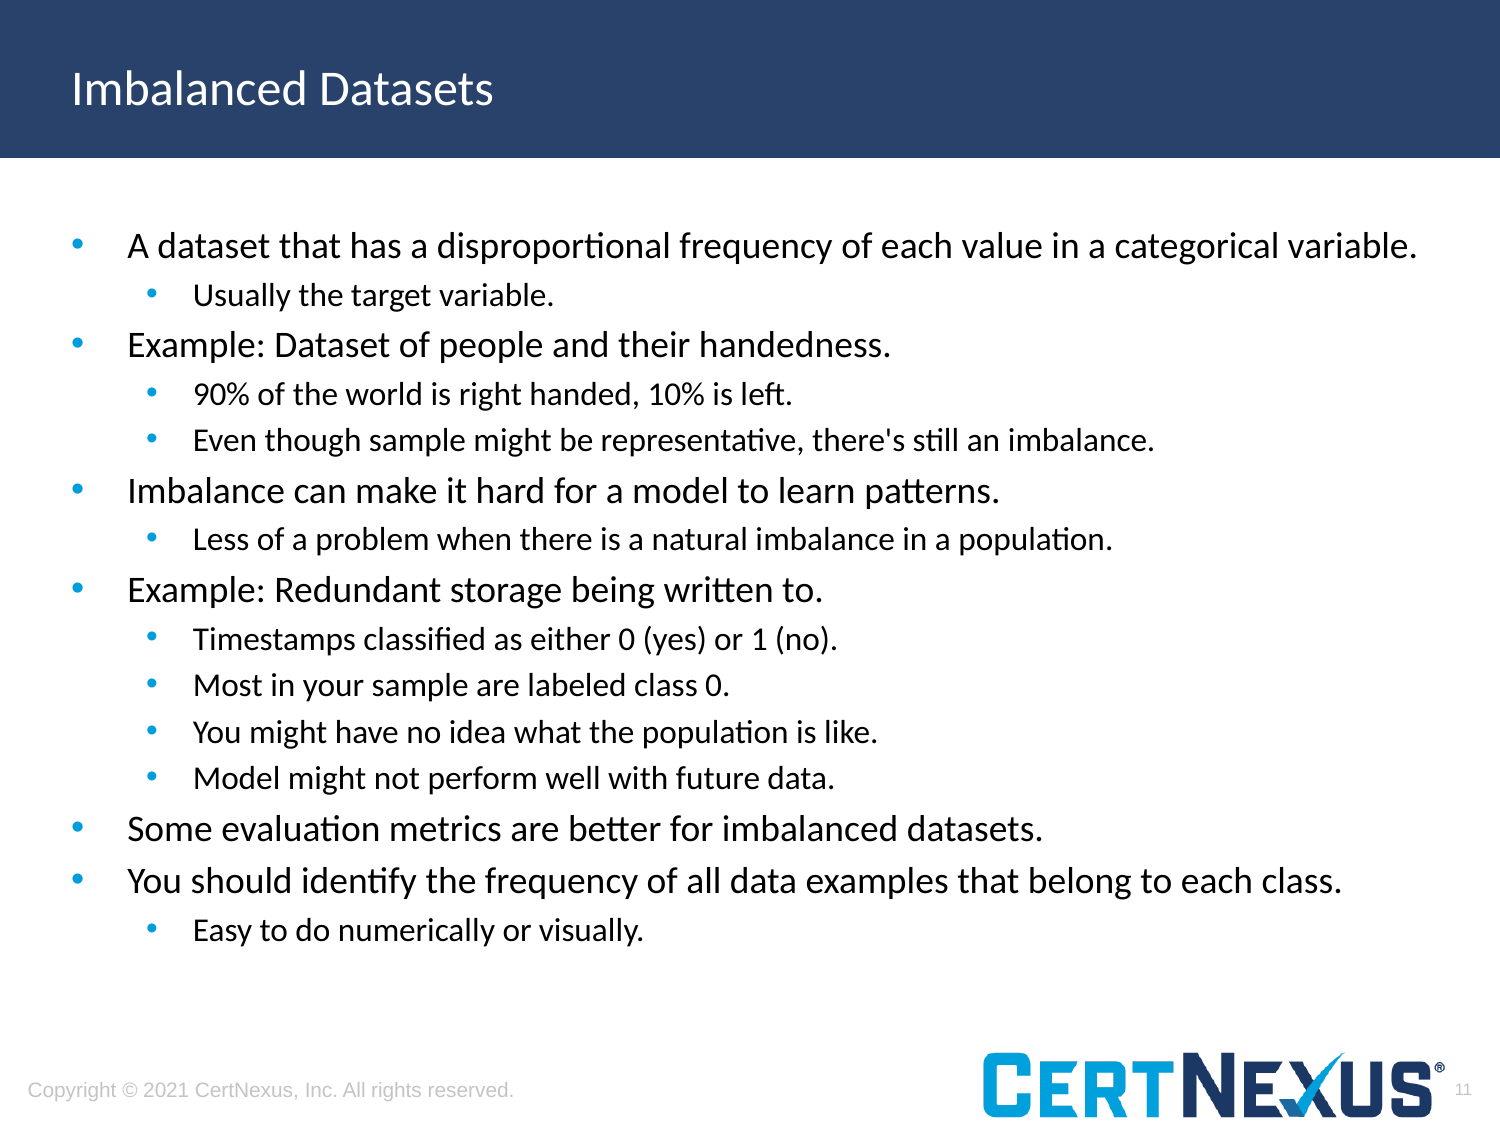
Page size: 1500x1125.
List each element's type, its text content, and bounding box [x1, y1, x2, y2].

picture [967, 1023, 1458, 1125]
list A dataset that has a disproportional frequency of each value in a categorical variable. Usually the target variable. Example: Dataset of people and their handedness. 90% of the world is right handed, 10% is left. Even though sample might be representative, there's still an imbalance. Imbalance can make it hard for a model to learn patterns. Less of a problem when there is a natural imbalance in a population. Example: Redundant storage being written to. Timestamps classified as either 0 (yes) or 1 (no). Most in your sample are labeled class 0. You might have no idea what the population is like. Model might not perform well with future data. Some evaluation metrics are better for imbalanced datasets. You should identify the frequency of all data examples that belong to each class. Easy to do numerically or visually. [56, 213, 1444, 1021]
slide_number 11 [1137, 1058, 1488, 1119]
title Imbalanced Datasets [56, 16, 1350, 155]
